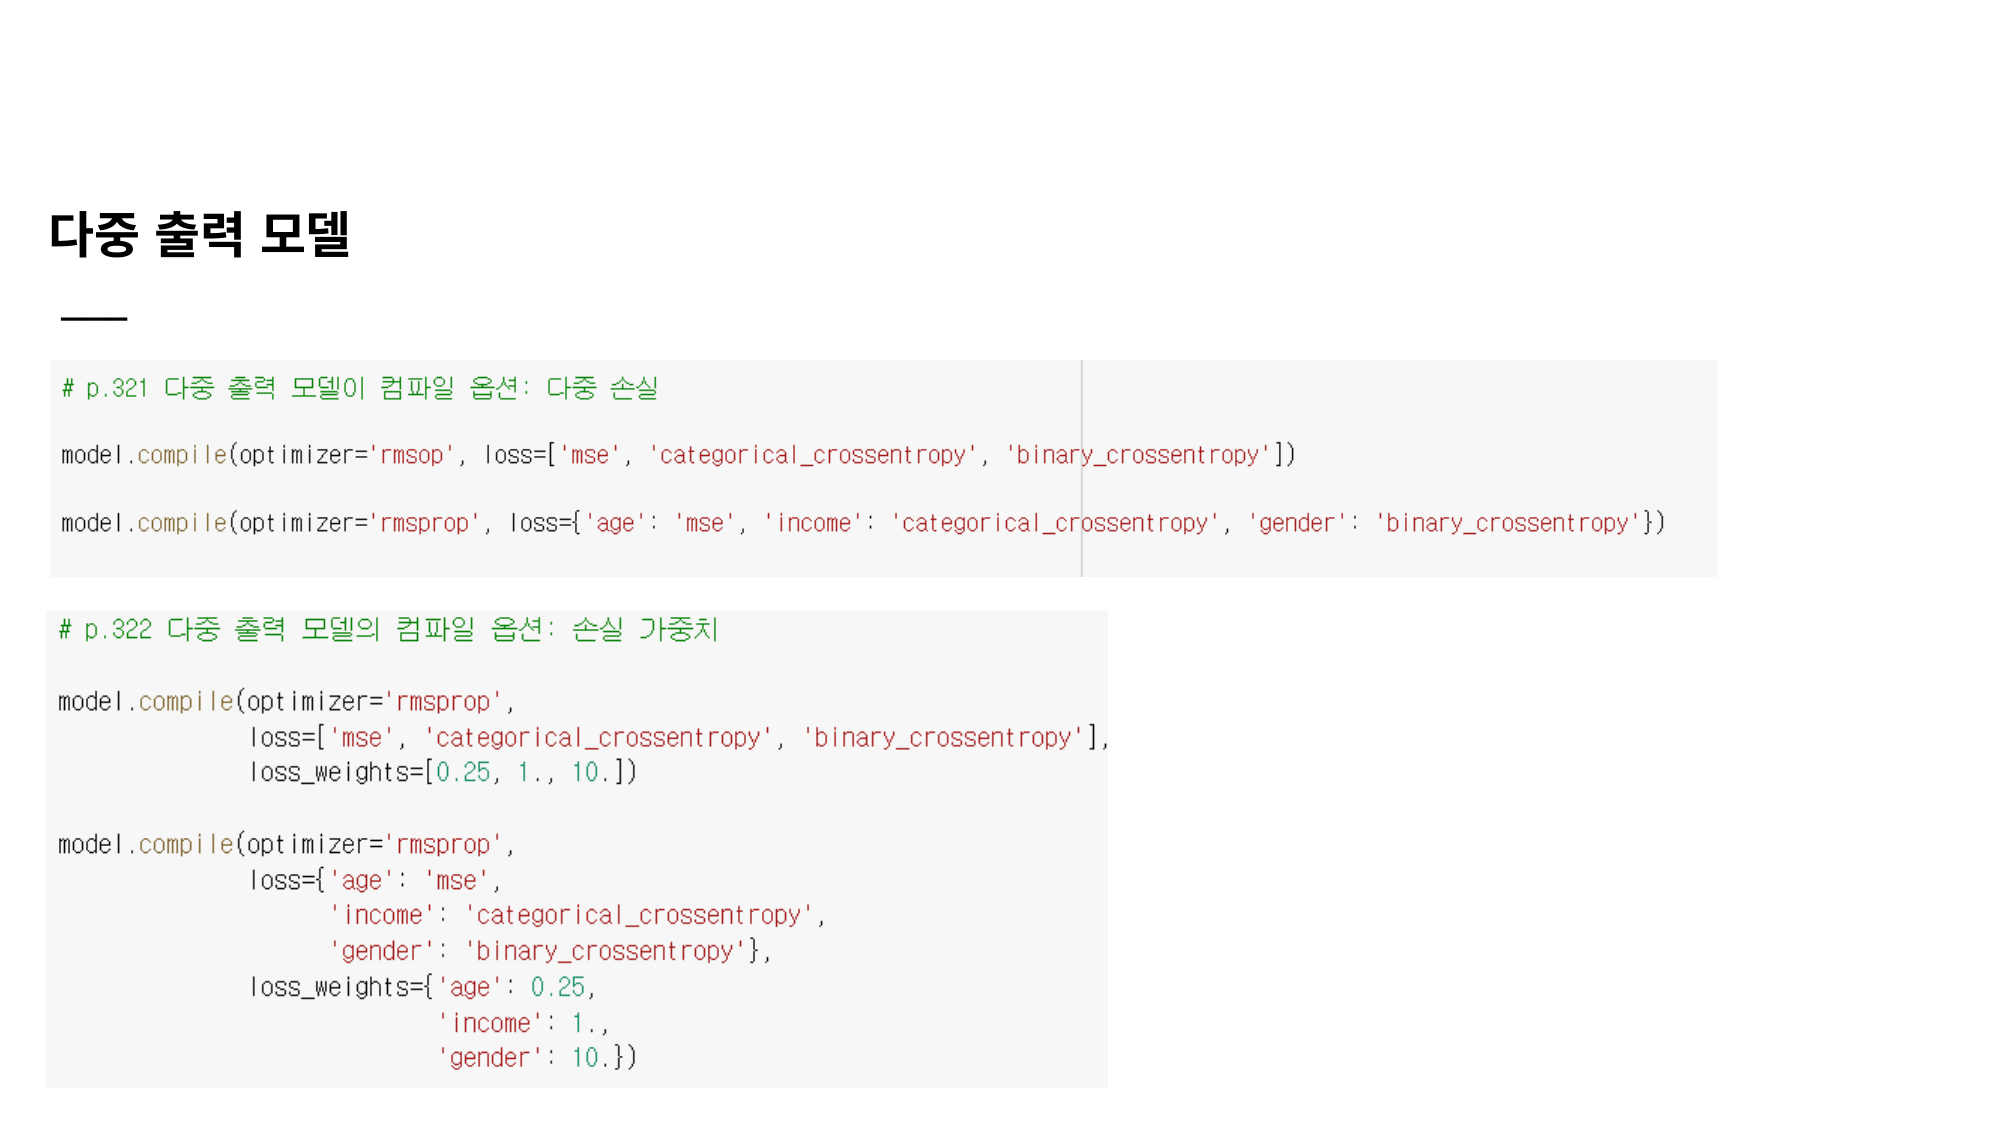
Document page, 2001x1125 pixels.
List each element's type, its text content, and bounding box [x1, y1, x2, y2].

text_box 다중 출력 모델 ___ [33, 195, 609, 331]
picture [46, 610, 1108, 1088]
picture [49, 360, 1717, 578]
